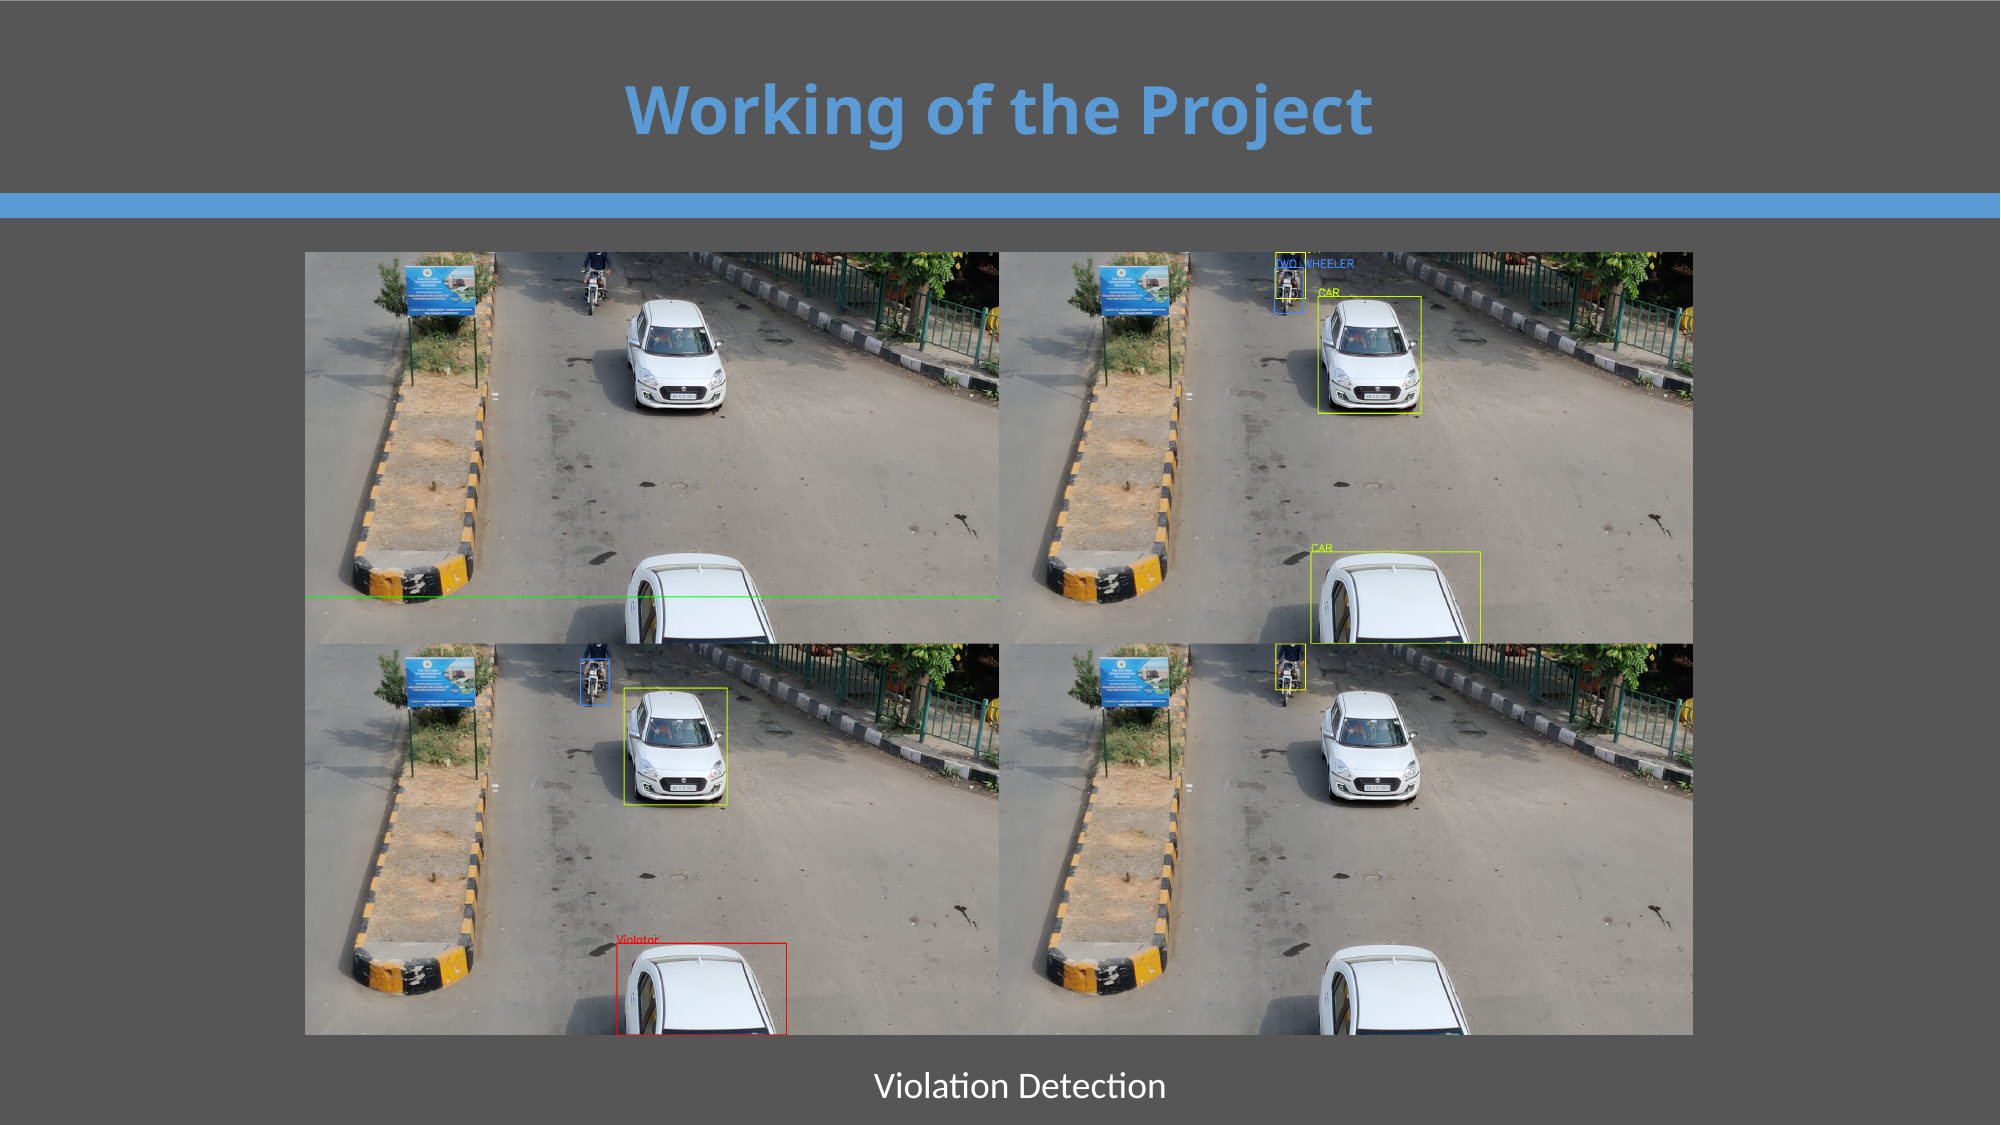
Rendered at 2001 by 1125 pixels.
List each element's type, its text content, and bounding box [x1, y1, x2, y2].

text_box [0, 218, 2000, 1125]
text_box Violation Detection [386, 1053, 1655, 1114]
picture [305, 252, 1693, 1035]
text_box Working of the Project [8, 60, 1992, 156]
text_box [0, 0, 2000, 193]
